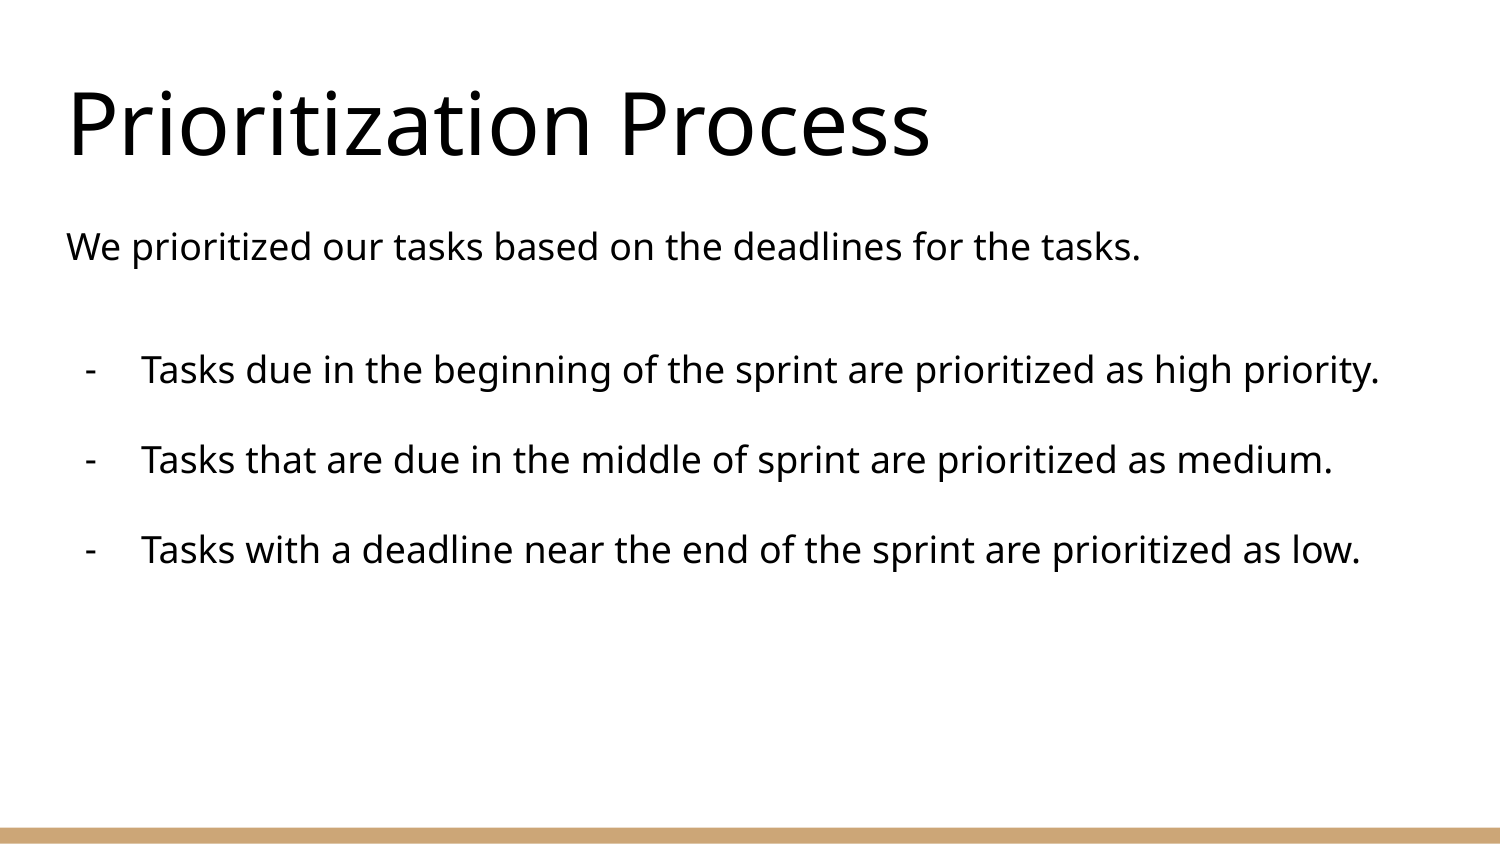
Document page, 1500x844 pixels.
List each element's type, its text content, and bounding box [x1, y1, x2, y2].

list We prioritized our tasks based on the deadlines for the tasks. Tasks due in the beginning of the sprint are prioritized as high priority. Tasks that are due in the middle of sprint are prioritized as medium. Tasks with a deadline near the end of the sprint are prioritized as low. [51, 200, 1449, 752]
title Prioritization Process [51, 51, 1449, 189]
